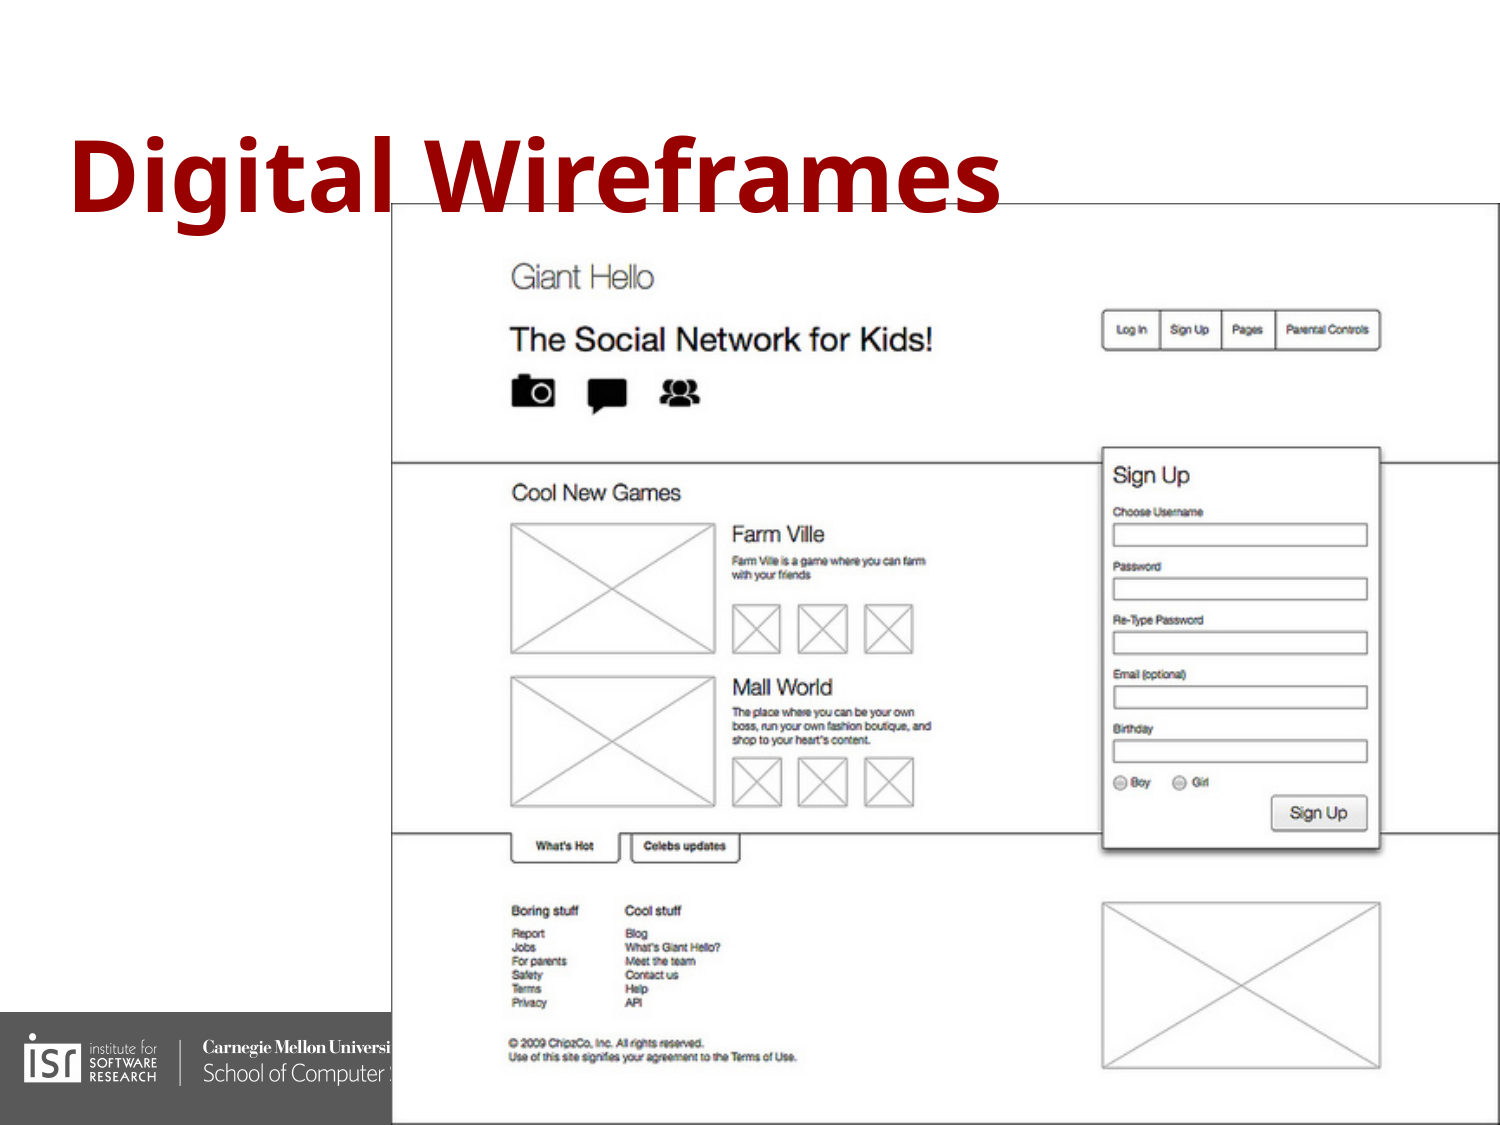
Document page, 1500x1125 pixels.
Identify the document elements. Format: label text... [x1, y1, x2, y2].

title Digital Wireframes [51, 97, 1449, 223]
picture [24, 203, 1500, 1125]
